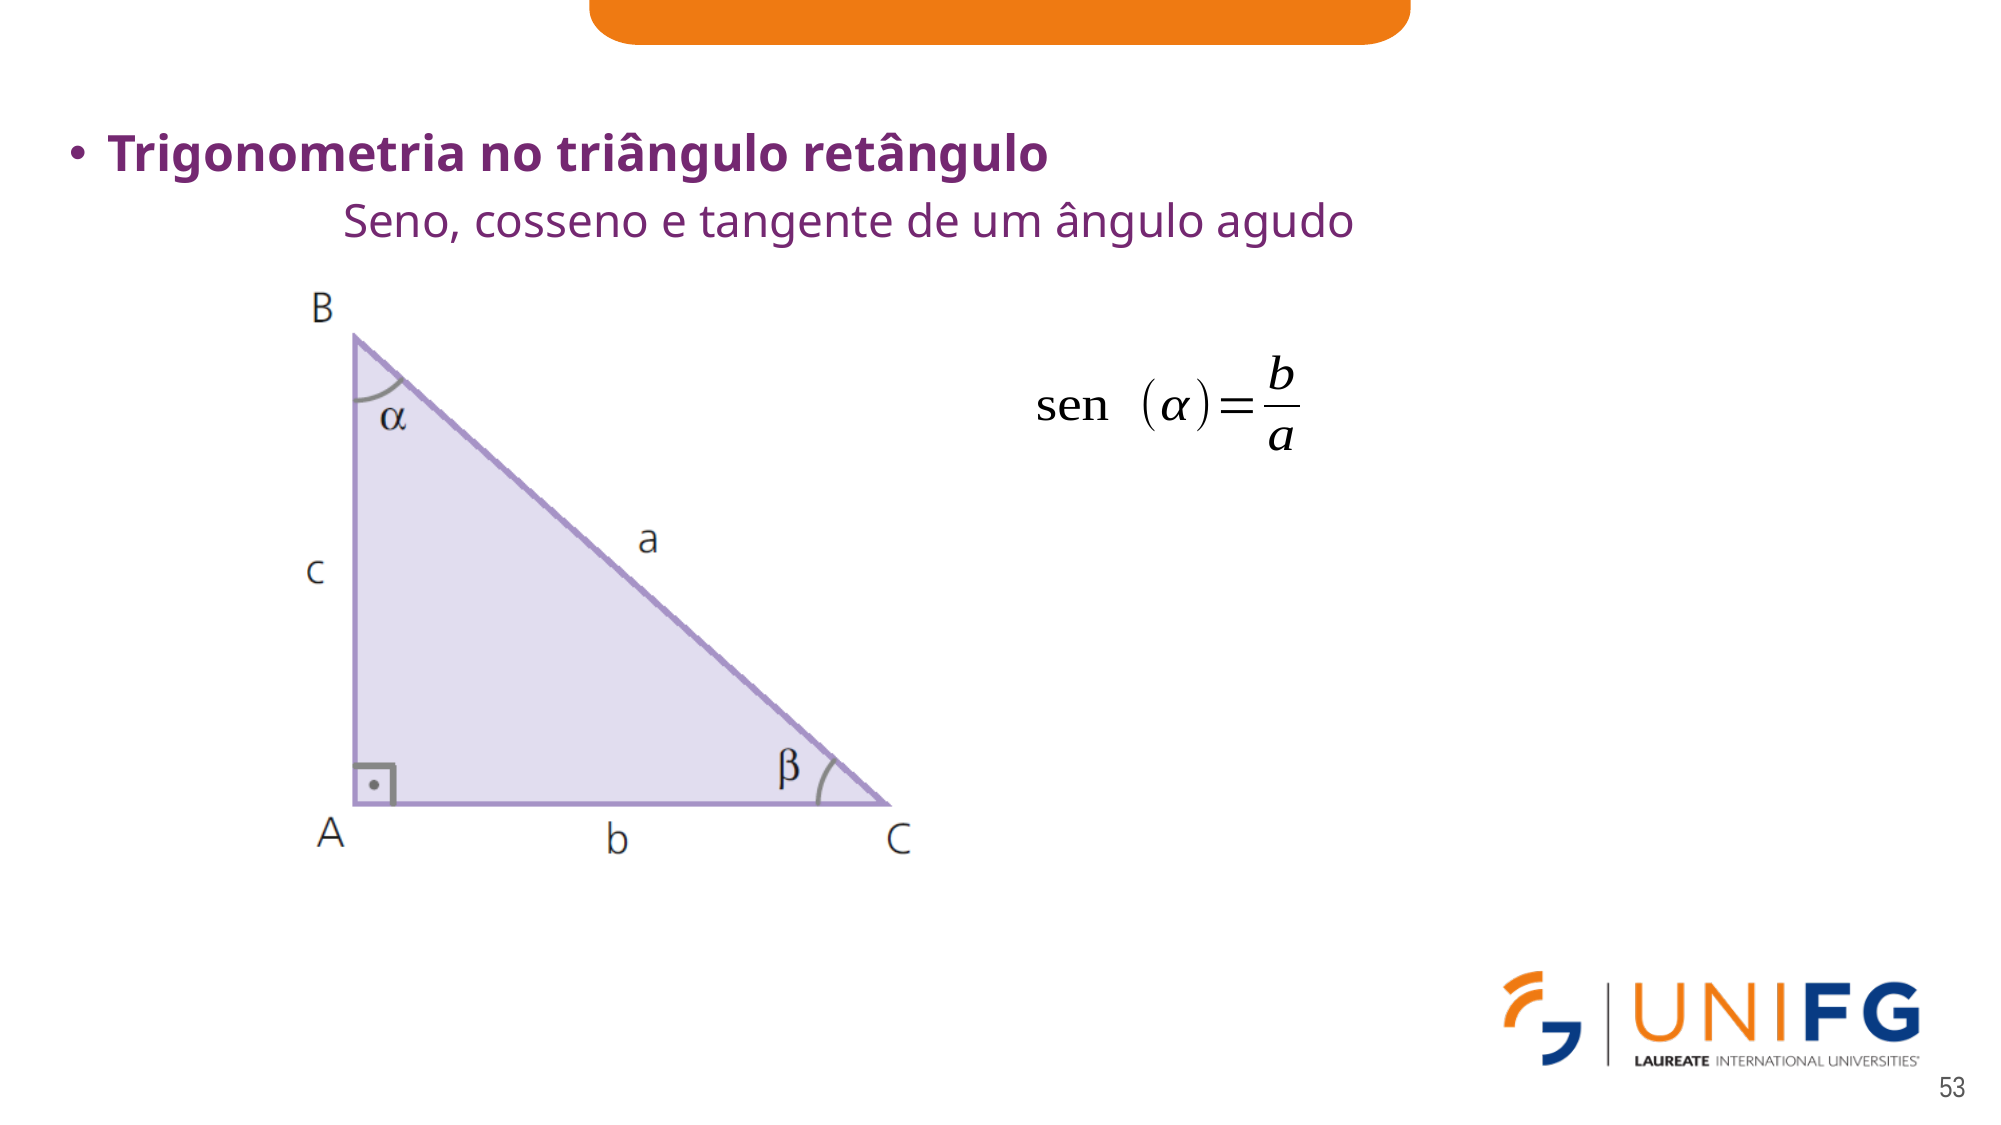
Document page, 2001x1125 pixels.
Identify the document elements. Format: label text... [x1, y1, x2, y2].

picture [306, 289, 915, 859]
text_box Seno, cosseno e tangente de um ângulo agudo [328, 184, 1483, 255]
list Trigonometria no triângulo retângulo [55, 120, 1945, 1019]
picture [1494, 1019, 1928, 1074]
